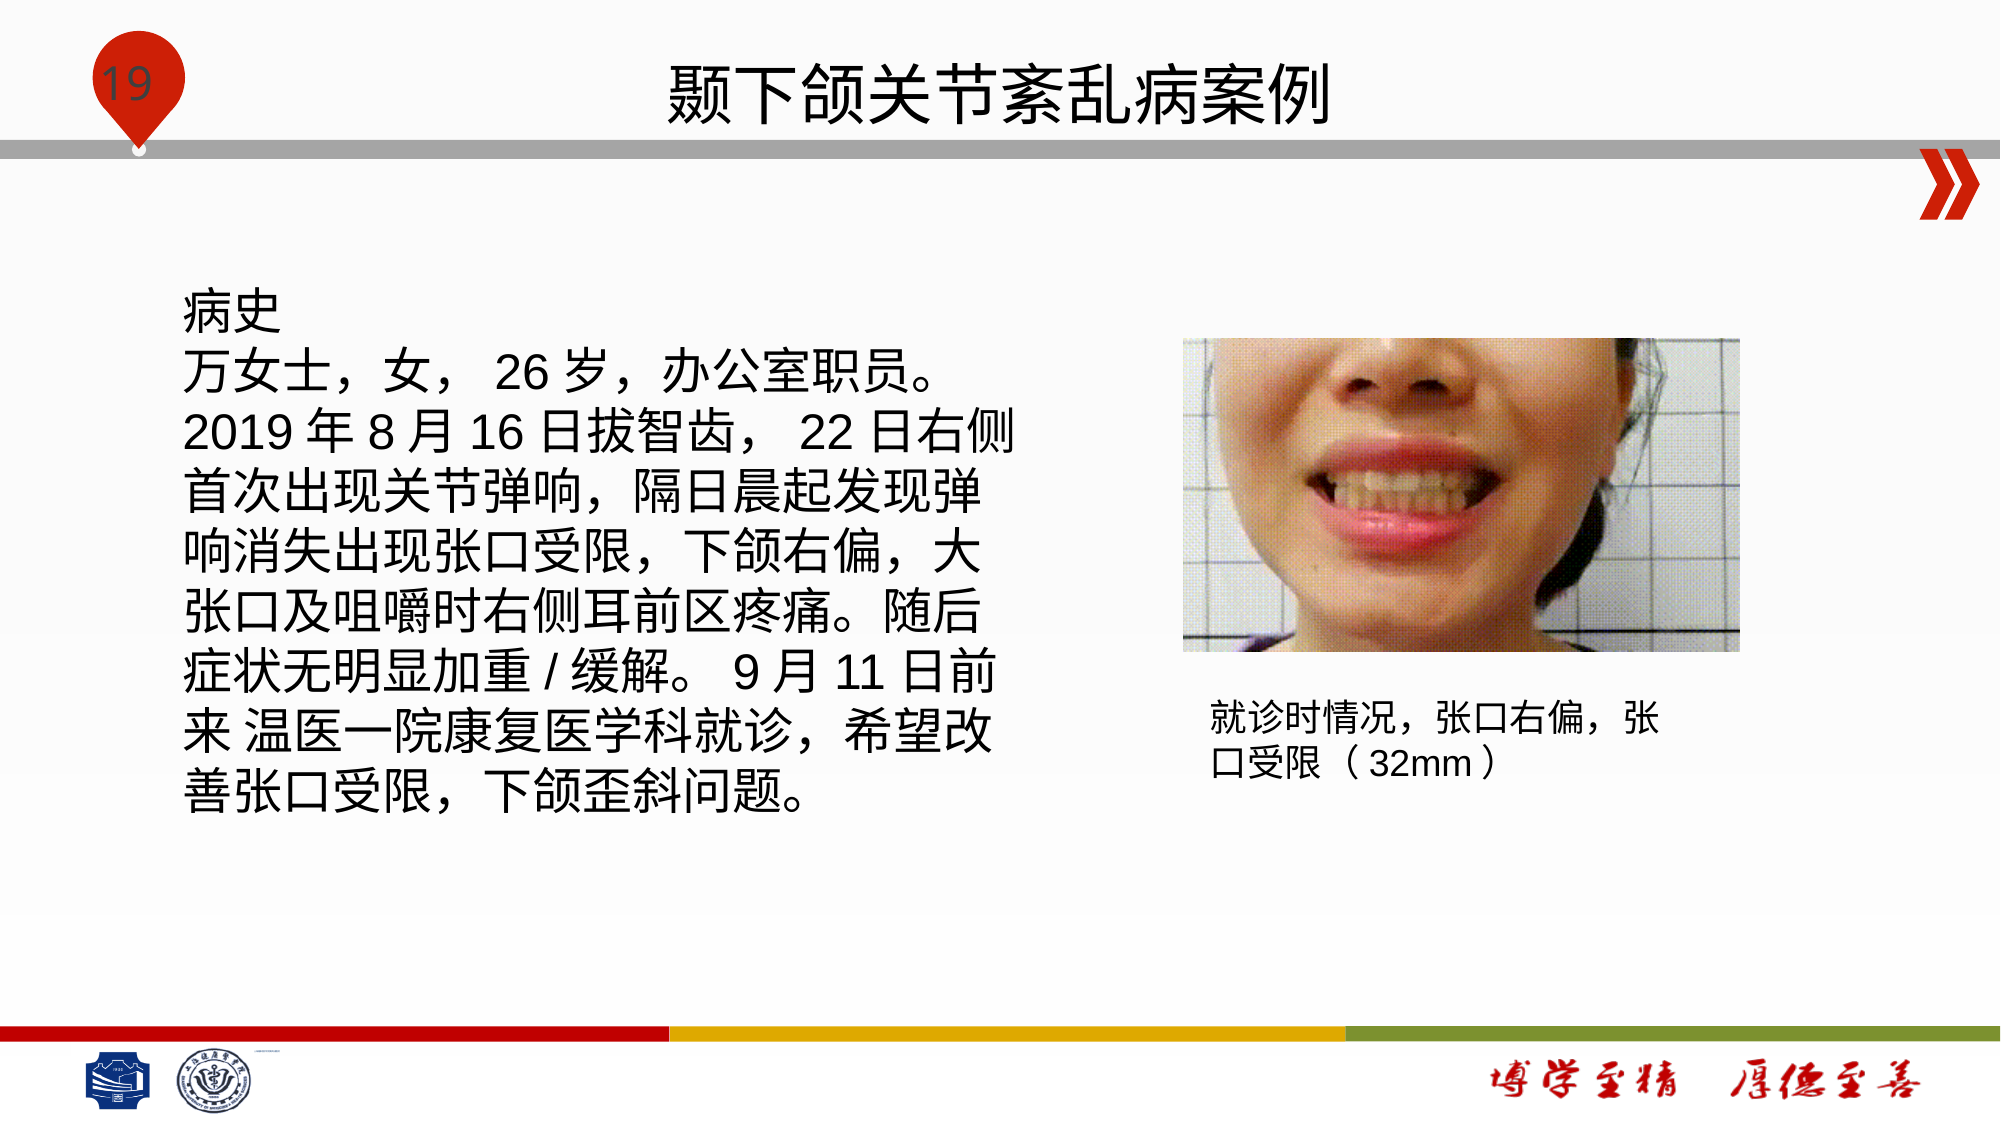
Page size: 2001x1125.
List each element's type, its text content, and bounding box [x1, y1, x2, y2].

text_box 就诊时情况，张口右偏，张口受限（32mm） [1195, 686, 1705, 791]
title 颞下颌关节紊乱病案例 [99, 45, 1900, 233]
picture [1183, 338, 1740, 652]
text_box 病史 万女士，女，26岁，办公室职员。 2019年8月16日拔智齿，22日右侧首次出现关节弹响，隔日晨起发现弹响消失出现张口受限，下颌右偏，大张口及咀嚼时右侧耳前区疼痛。随后症状无明显加重/缓解。9月11日前来 温医一院康复医学科就诊，希望改善张口受限，下颌歪斜问题。 [167, 272, 1045, 828]
picture [1458, 1043, 1955, 1124]
picture [70, 1042, 260, 1121]
